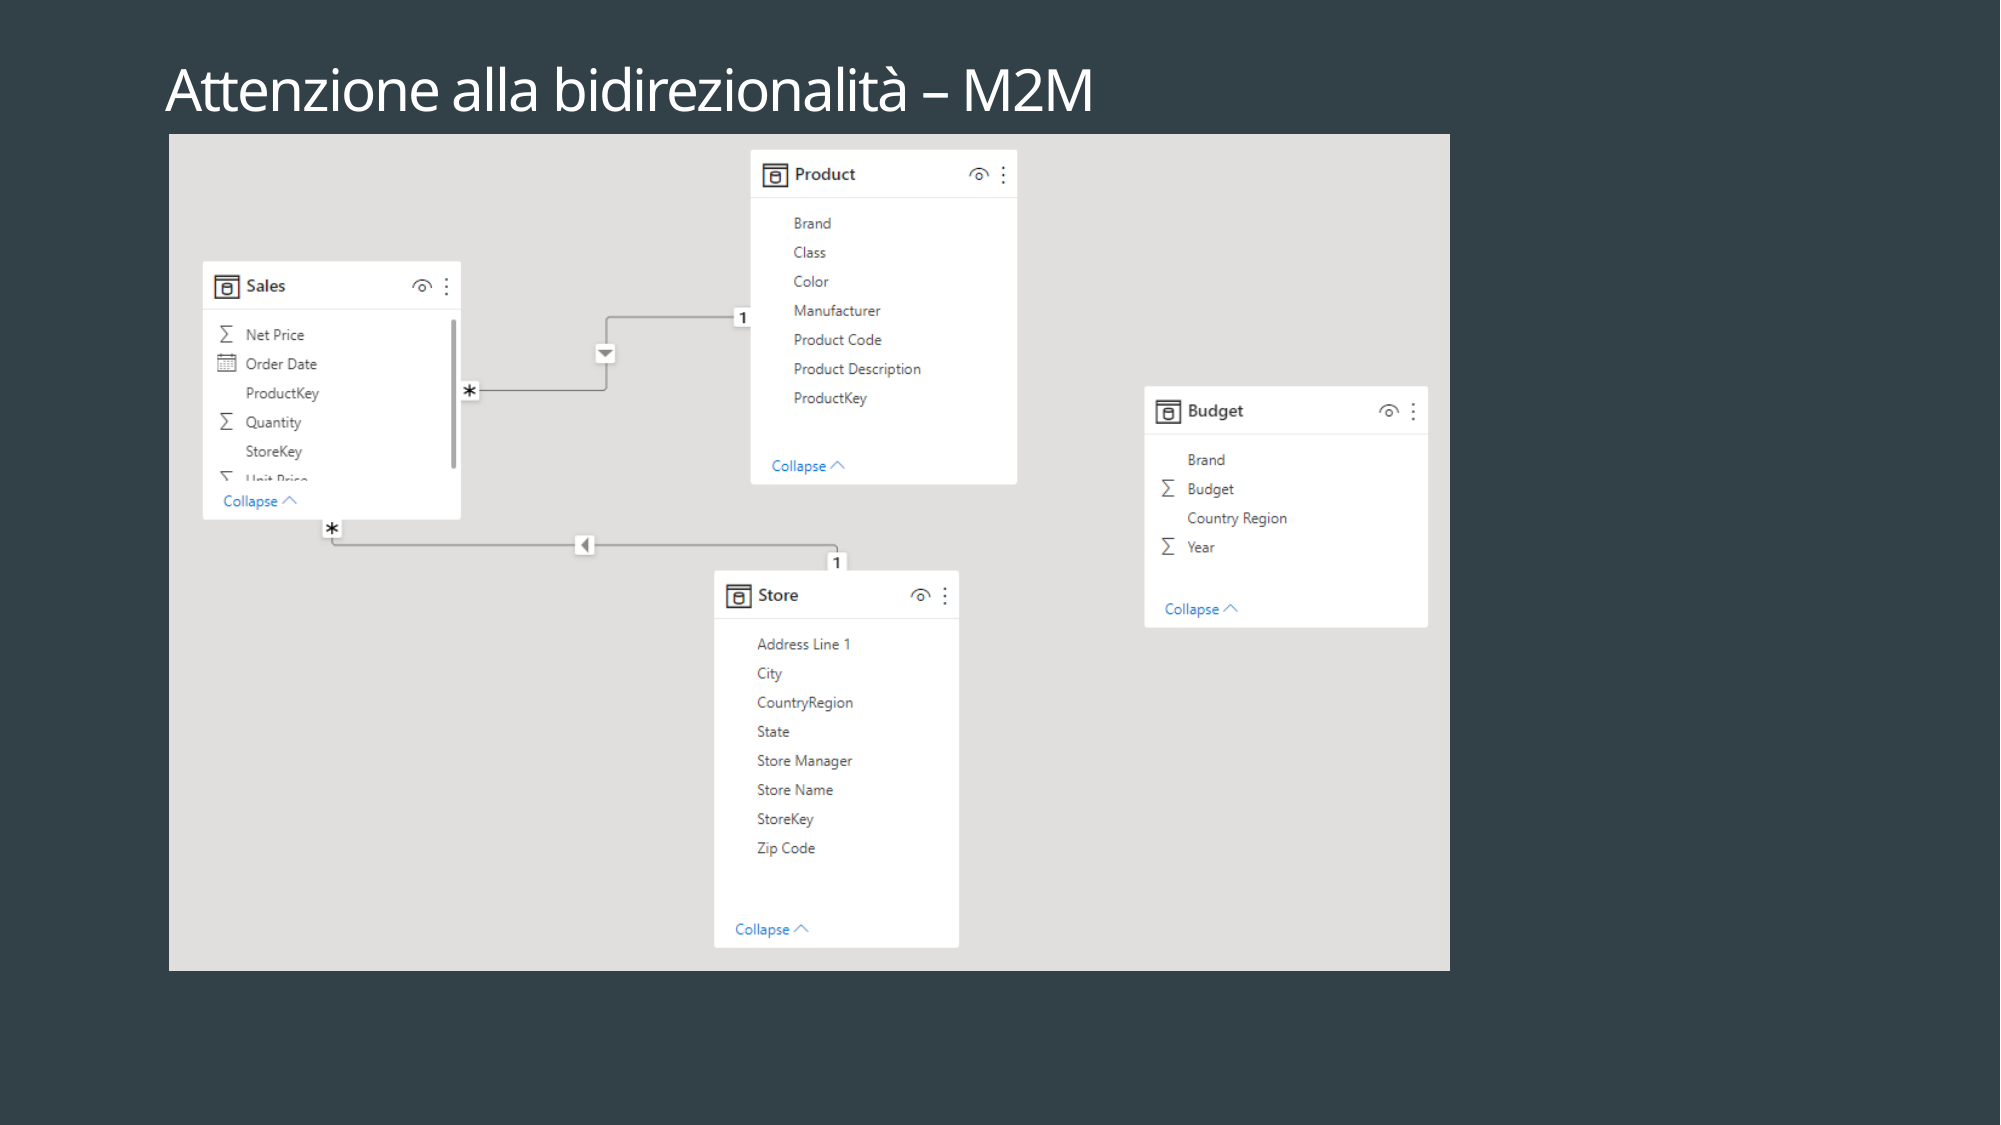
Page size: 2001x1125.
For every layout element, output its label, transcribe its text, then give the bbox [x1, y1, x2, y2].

picture [169, 134, 1451, 972]
title Bidirezionalità attiva [139, 0, 2000, 135]
text_box Attenzione alla bidirezionalità – M2M [150, 24, 2000, 160]
